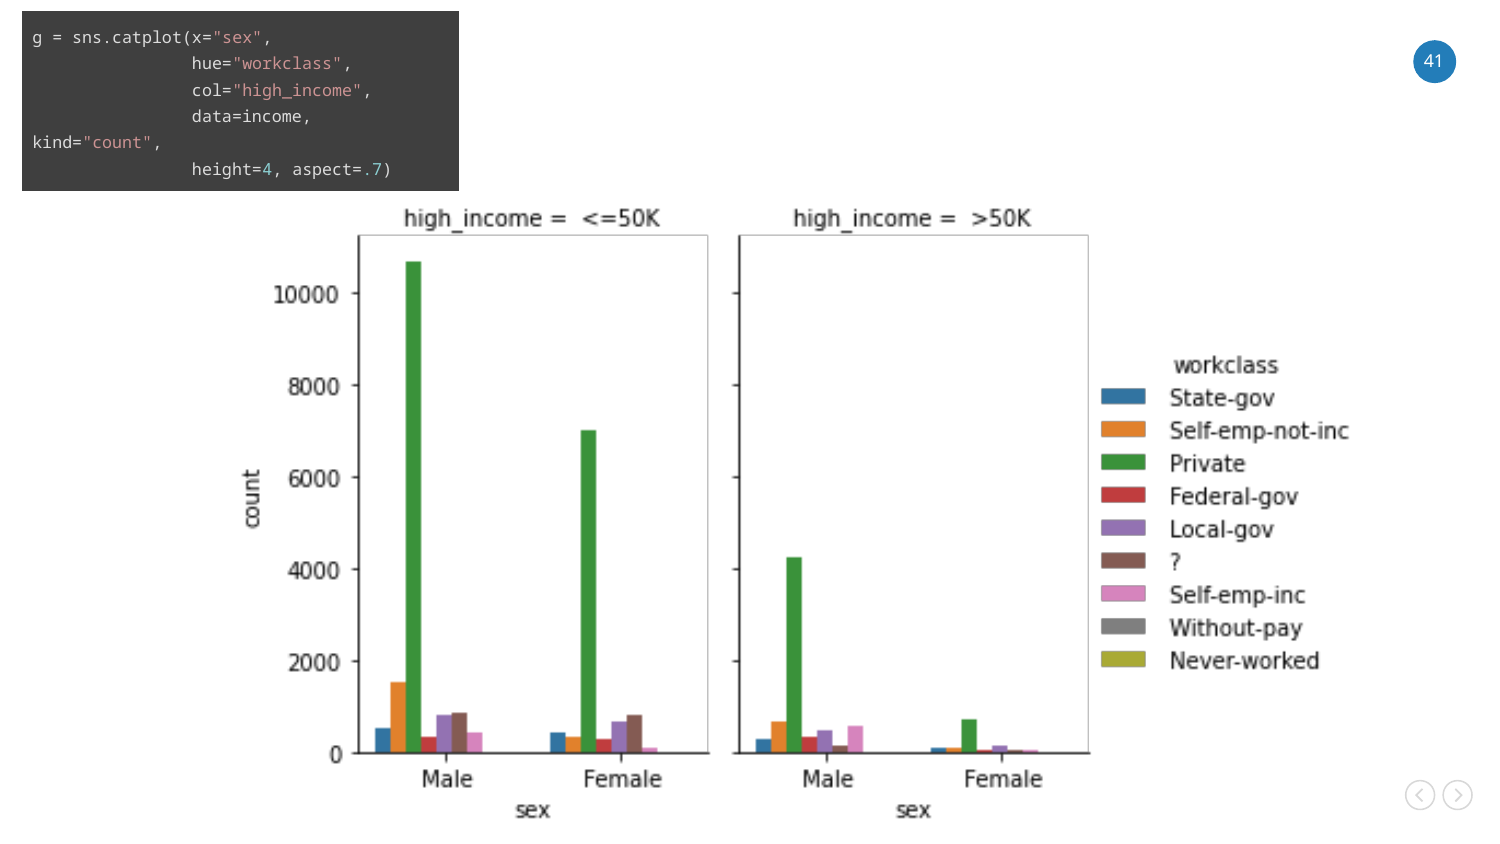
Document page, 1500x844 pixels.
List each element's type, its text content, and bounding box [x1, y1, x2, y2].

picture [227, 192, 1369, 836]
table_header g = sns.catplot(x="sex", hue="workclass", col="high_income", data=income, kind="count", height=4, aspect=.7) [22, 11, 459, 191]
